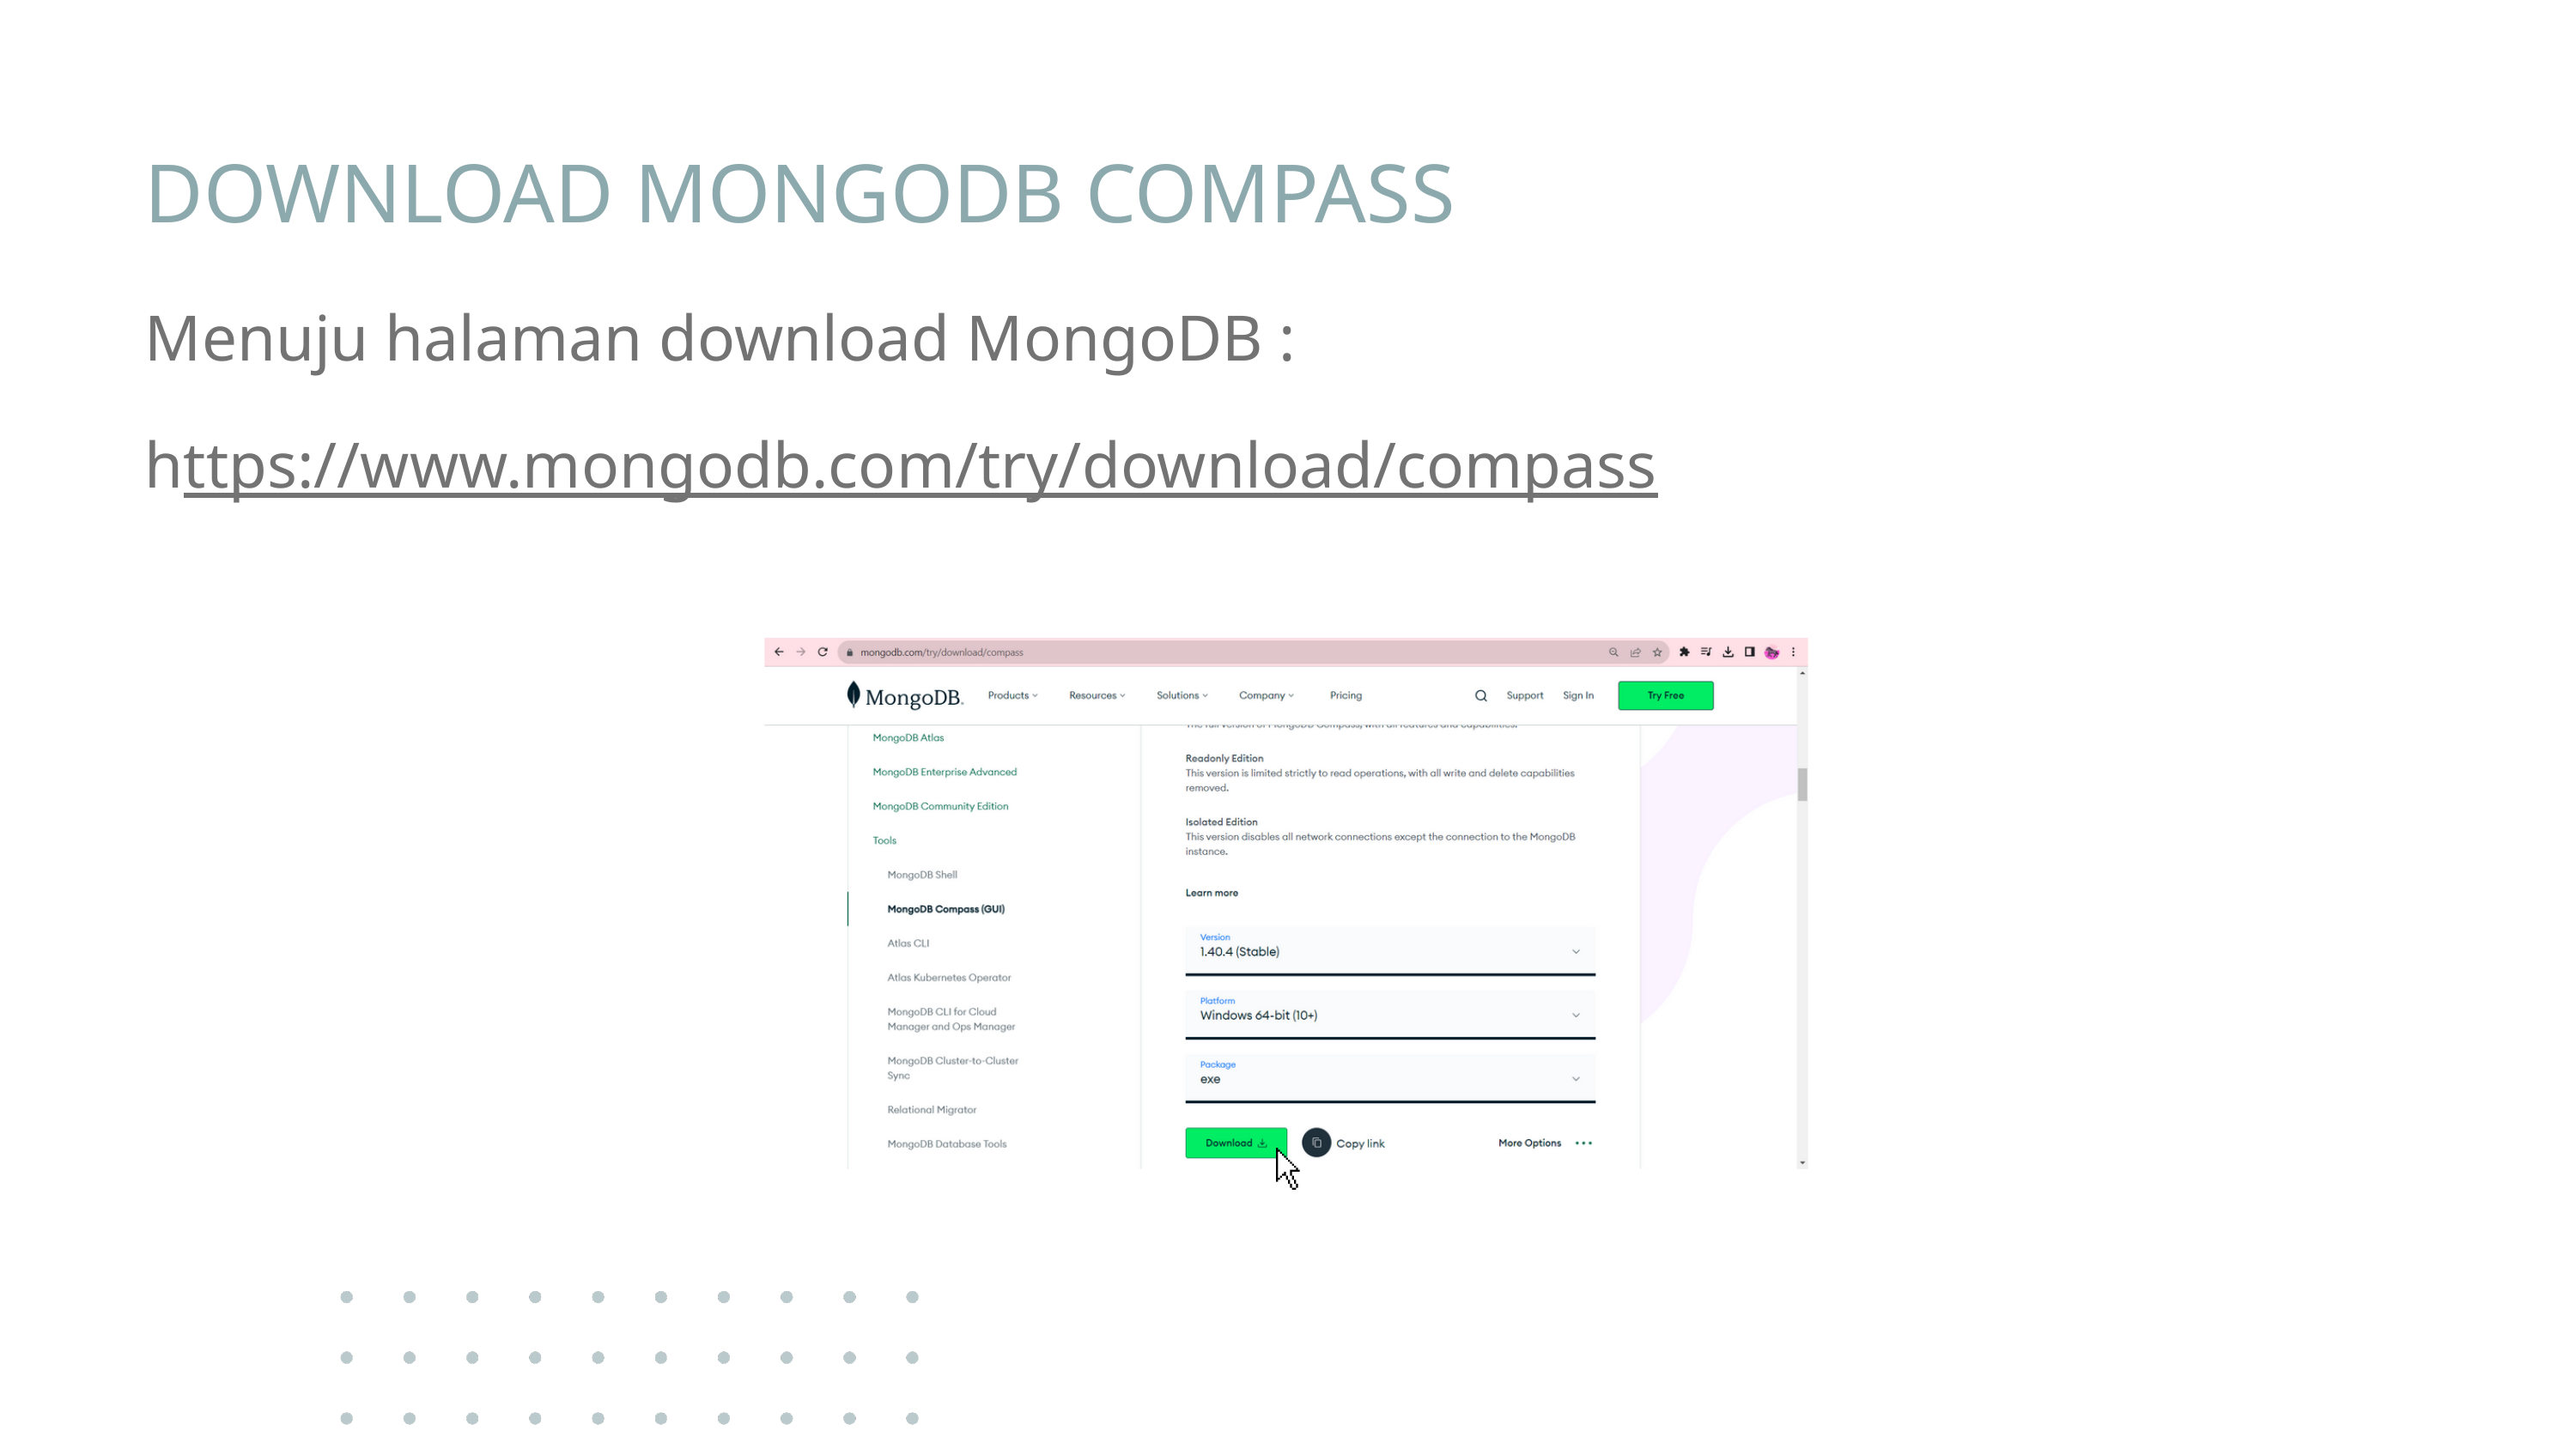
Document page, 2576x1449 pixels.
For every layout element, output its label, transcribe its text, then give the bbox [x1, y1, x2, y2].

text_box DOWNLOAD MONGODB COMPASS [144, 149, 1552, 239]
text_box [764, 638, 1808, 1169]
text_box [340, 1290, 919, 1449]
text_box Menuju halaman download MongoDB : https://www.mongodb.com/try/download/compass [144, 304, 1841, 512]
text_box [1276, 1148, 1300, 1190]
